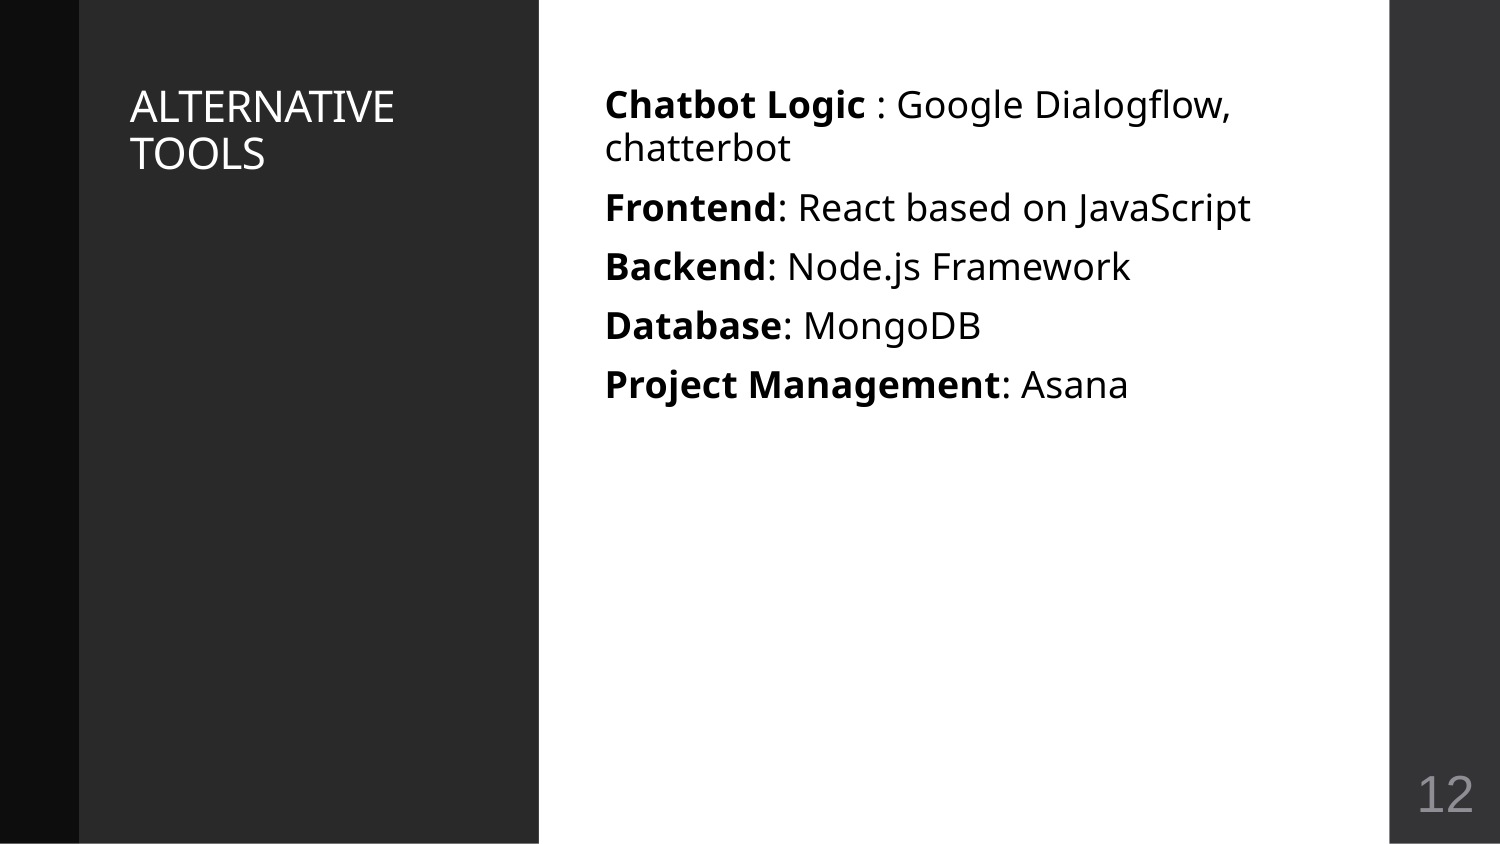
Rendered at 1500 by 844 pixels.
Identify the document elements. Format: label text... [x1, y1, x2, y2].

text_box [78, 0, 538, 844]
text_box [538, 0, 1390, 844]
text_box [0, 0, 78, 844]
title ALTERNATIVE TOOLS [118, 79, 500, 760]
list Chatbot Logic : Google Dialogflow, chatterbot Frontend: React based on JavaScript Backend: Node.js Framework Database: MongoDB Project Management: Asana [593, 79, 1311, 765]
slide_number 12 [1389, 759, 1500, 833]
